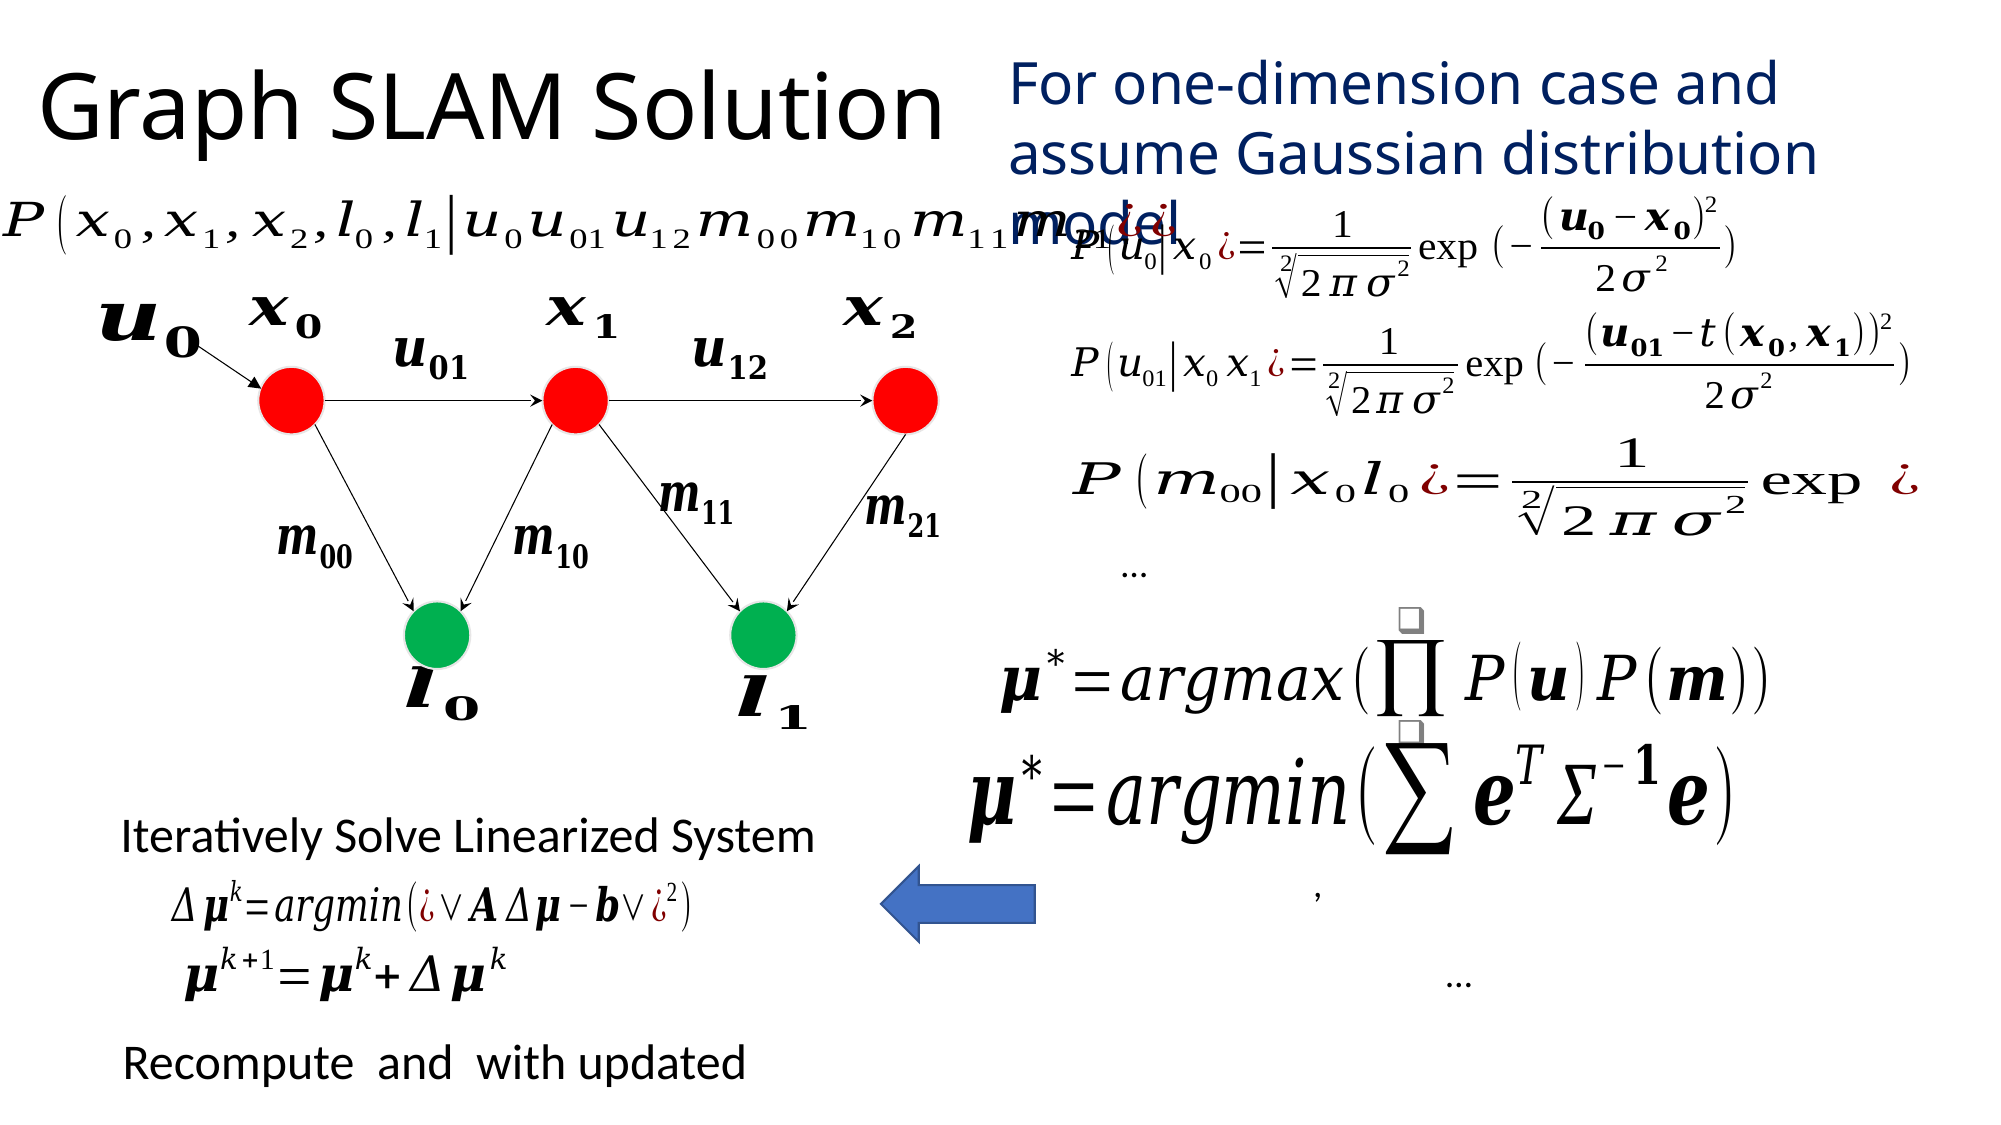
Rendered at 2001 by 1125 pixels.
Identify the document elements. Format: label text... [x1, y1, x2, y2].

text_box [94, 278, 942, 737]
title Graph SLAM Solution [22, 0, 1748, 219]
text_box Iteratively Solve Linearized System [105, 795, 915, 871]
text_box [879, 863, 1036, 945]
text_box For one-dimension case and assume Gaussian distribution model [993, 38, 1939, 264]
text_box … [1106, 532, 1163, 592]
